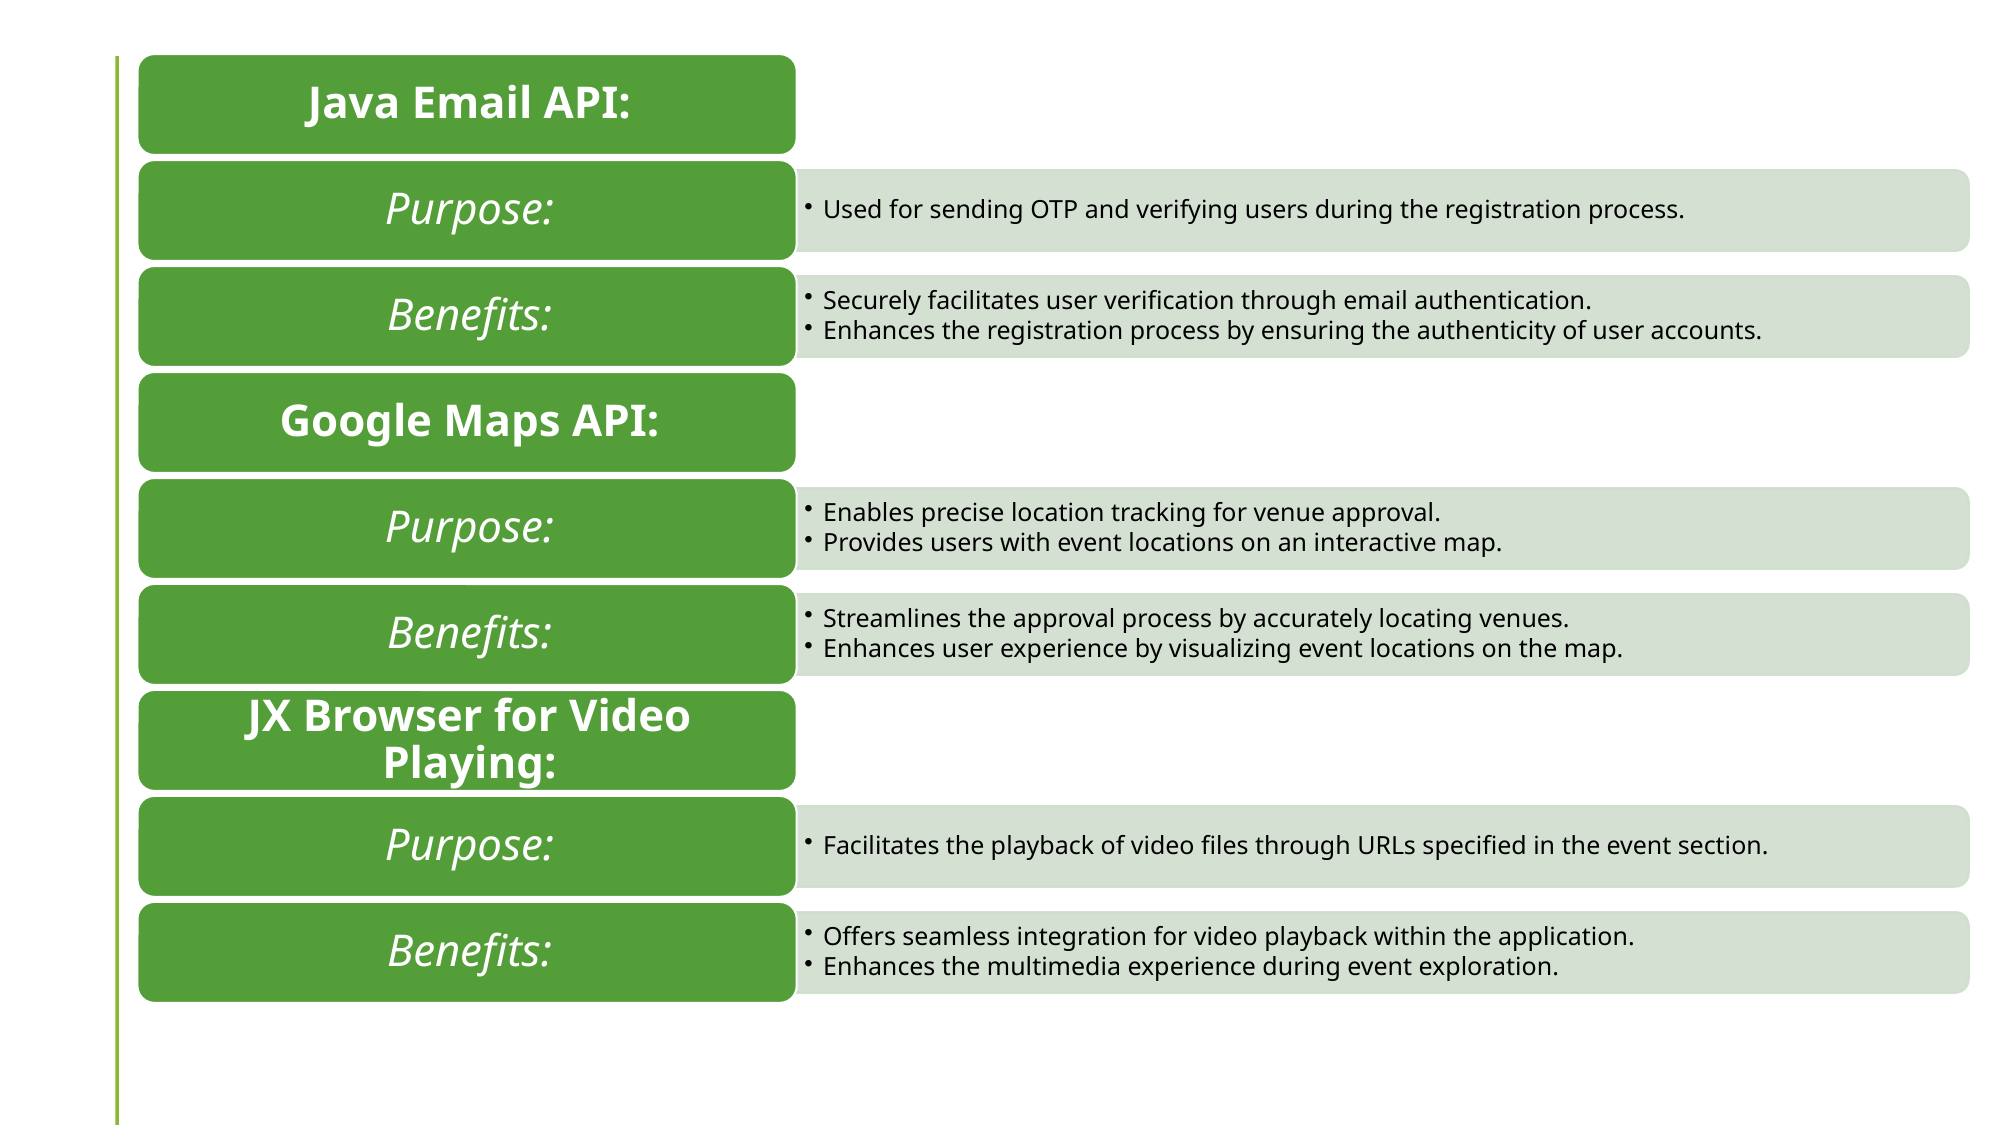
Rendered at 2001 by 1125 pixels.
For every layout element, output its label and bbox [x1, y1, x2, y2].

list [137, 53, 1969, 1004]
